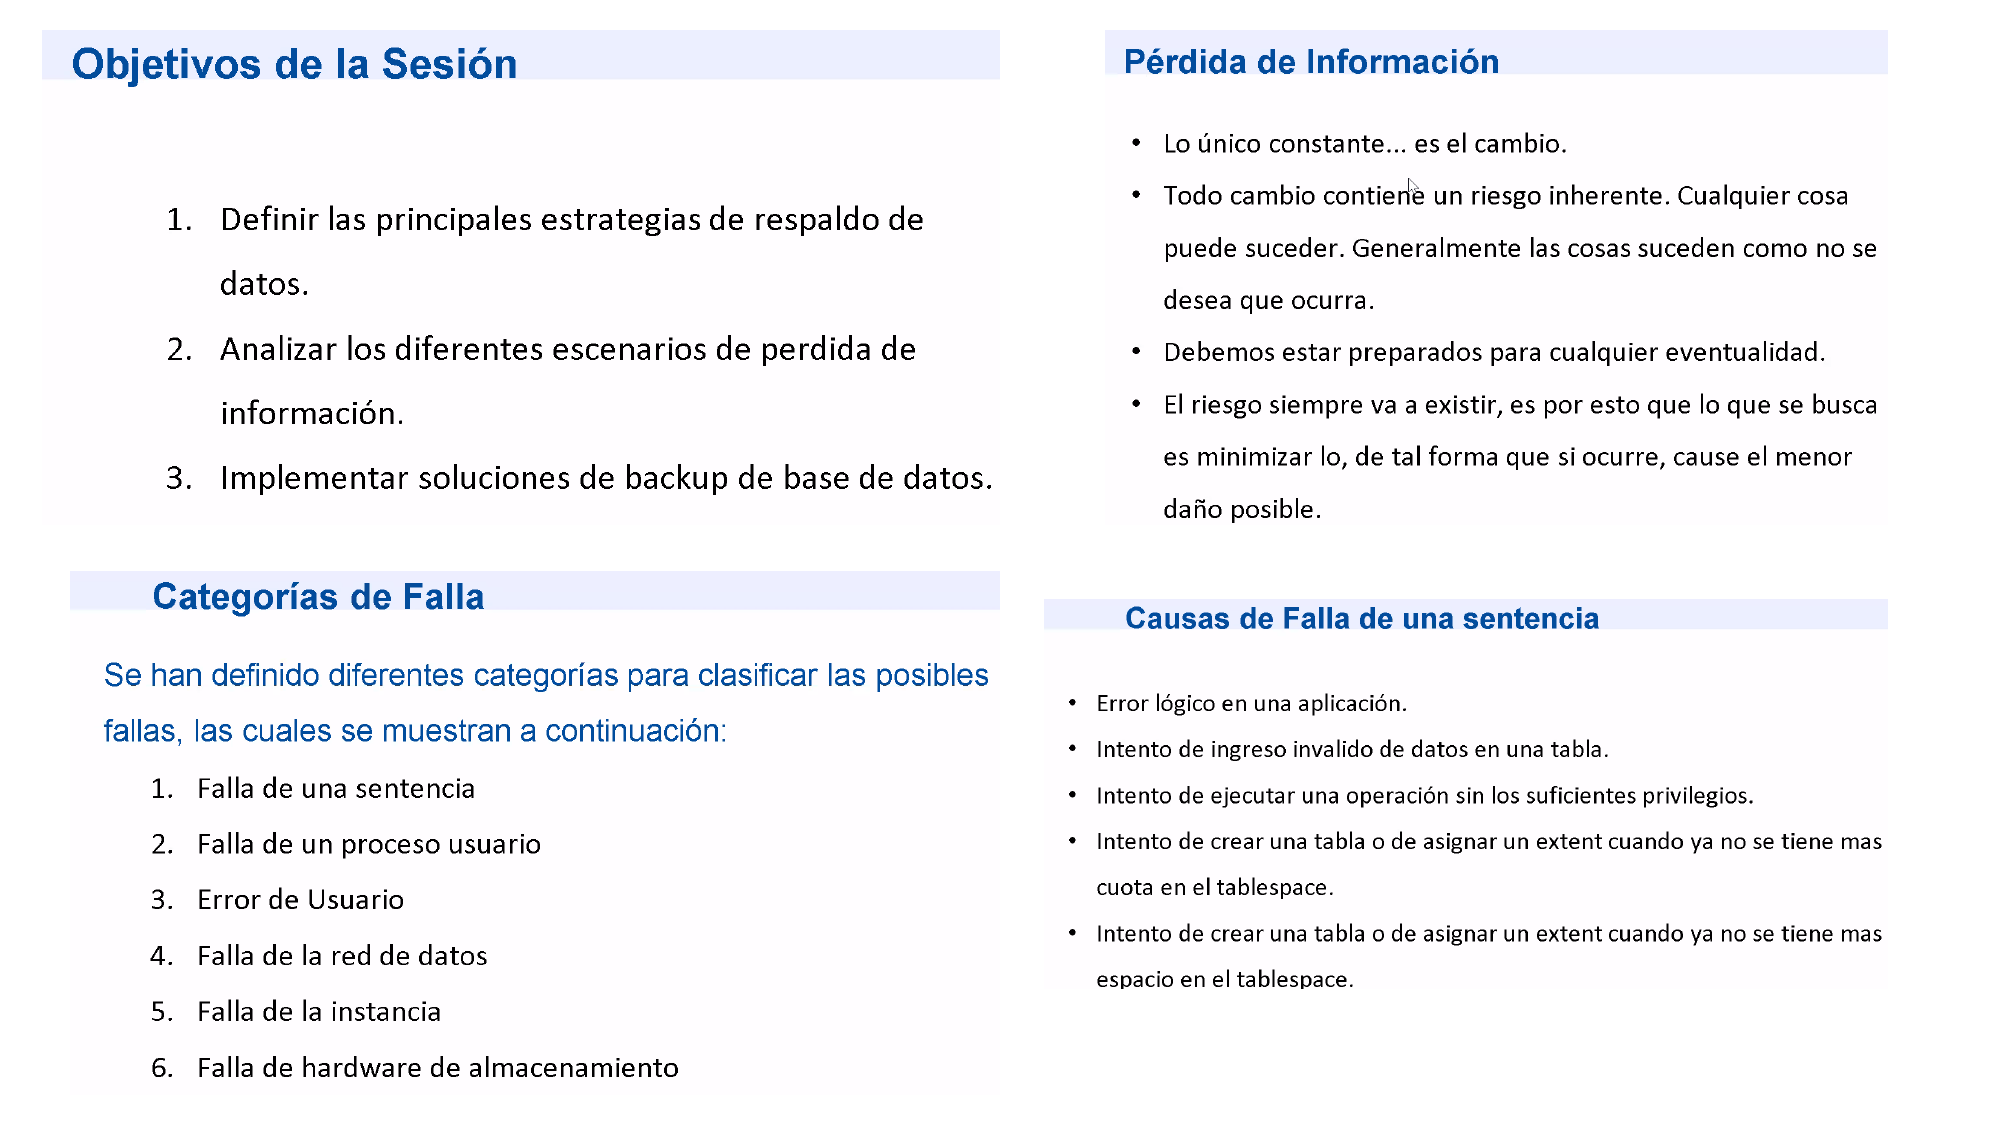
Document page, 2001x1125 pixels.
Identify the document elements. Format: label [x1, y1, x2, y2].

picture [70, 571, 1000, 1095]
picture [42, 30, 1000, 525]
picture [1105, 30, 1888, 525]
picture [1044, 599, 1888, 989]
